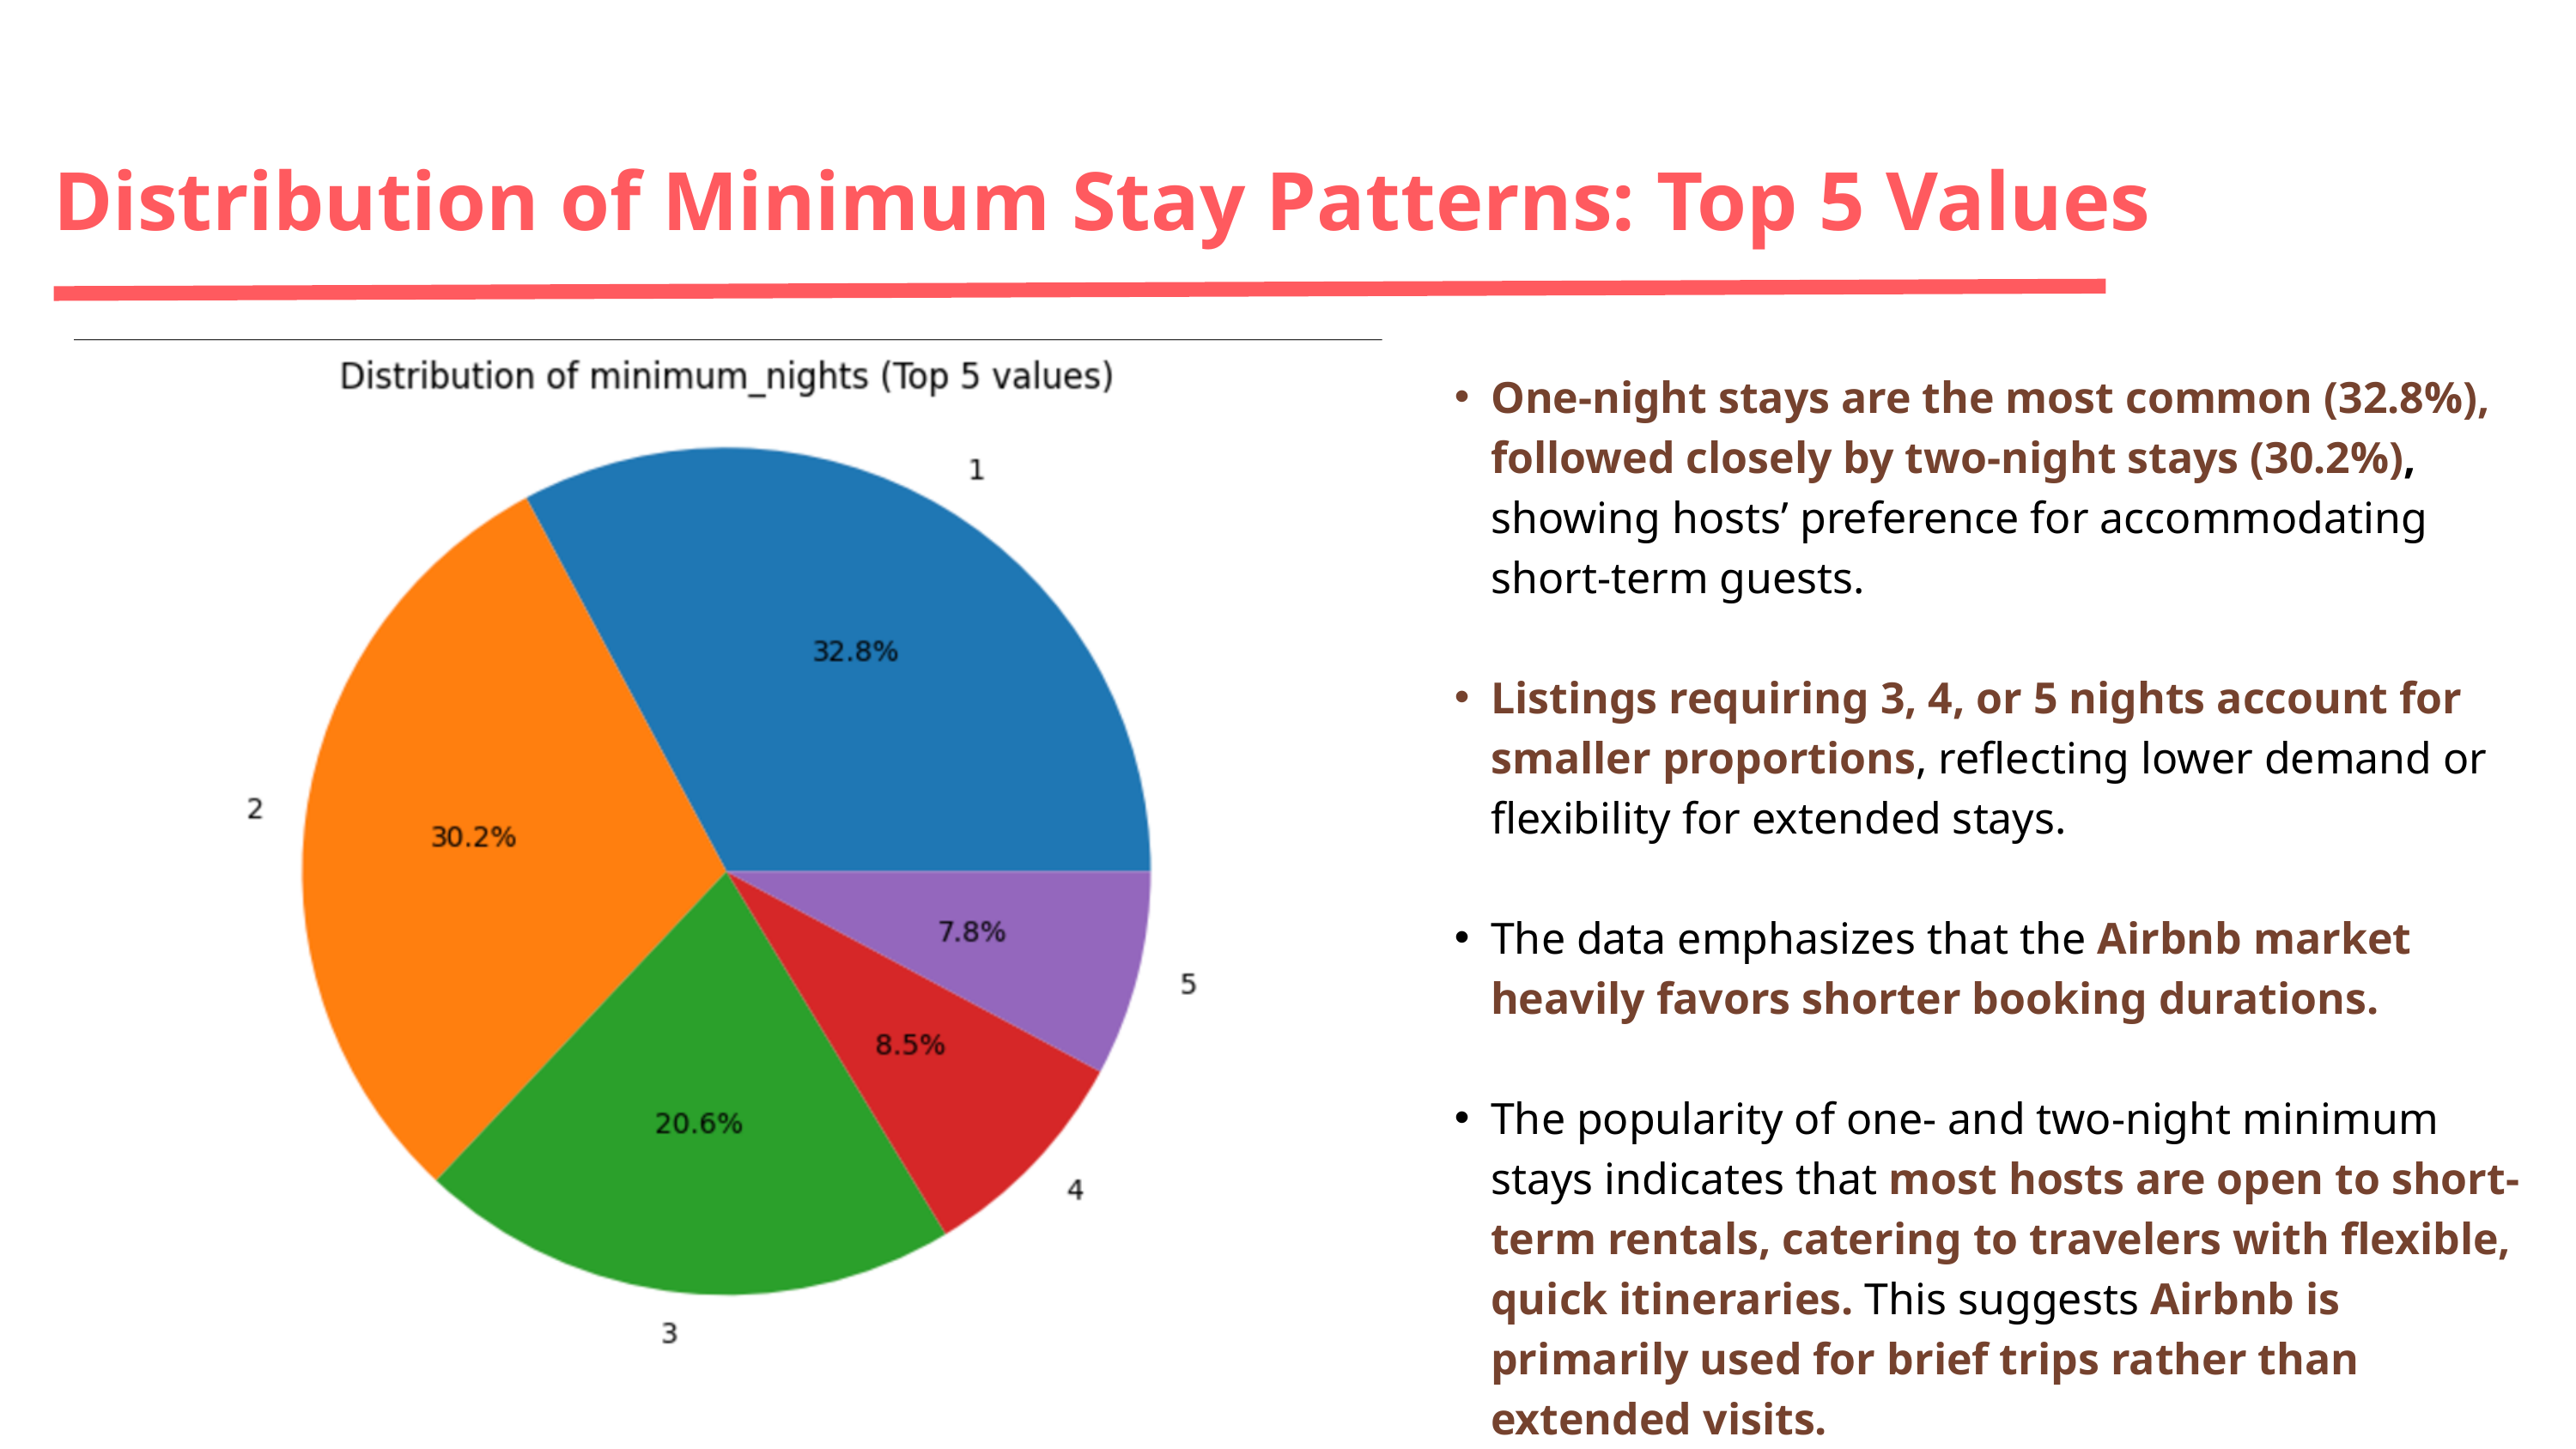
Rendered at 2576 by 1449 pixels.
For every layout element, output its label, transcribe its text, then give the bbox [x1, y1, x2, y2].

text_box [74, 339, 1382, 1363]
text_box Distribution of Minimum Stay Patterns: Top 5 Values [53, 134, 2521, 247]
text_box One-night stays are the most common (32.8%), followed closely by two-night stays (30.2%), showing hosts’ preference for accommodating short-term guests. Listings requiring 3, 4, or 5 nights account for smaller proportions, reflecting lower demand or flexibility for extended stays. The data emphasizes that the Airbnb market heavily favors shorter booking durations. The popularity of one- and two-night minimum stays indicates that most hosts are open to short-term rentals, catering to travelers with flexible, quick itineraries. This suggests Airbnb is primarily used for brief trips rather than extended visits. [1418, 361, 2549, 1443]
